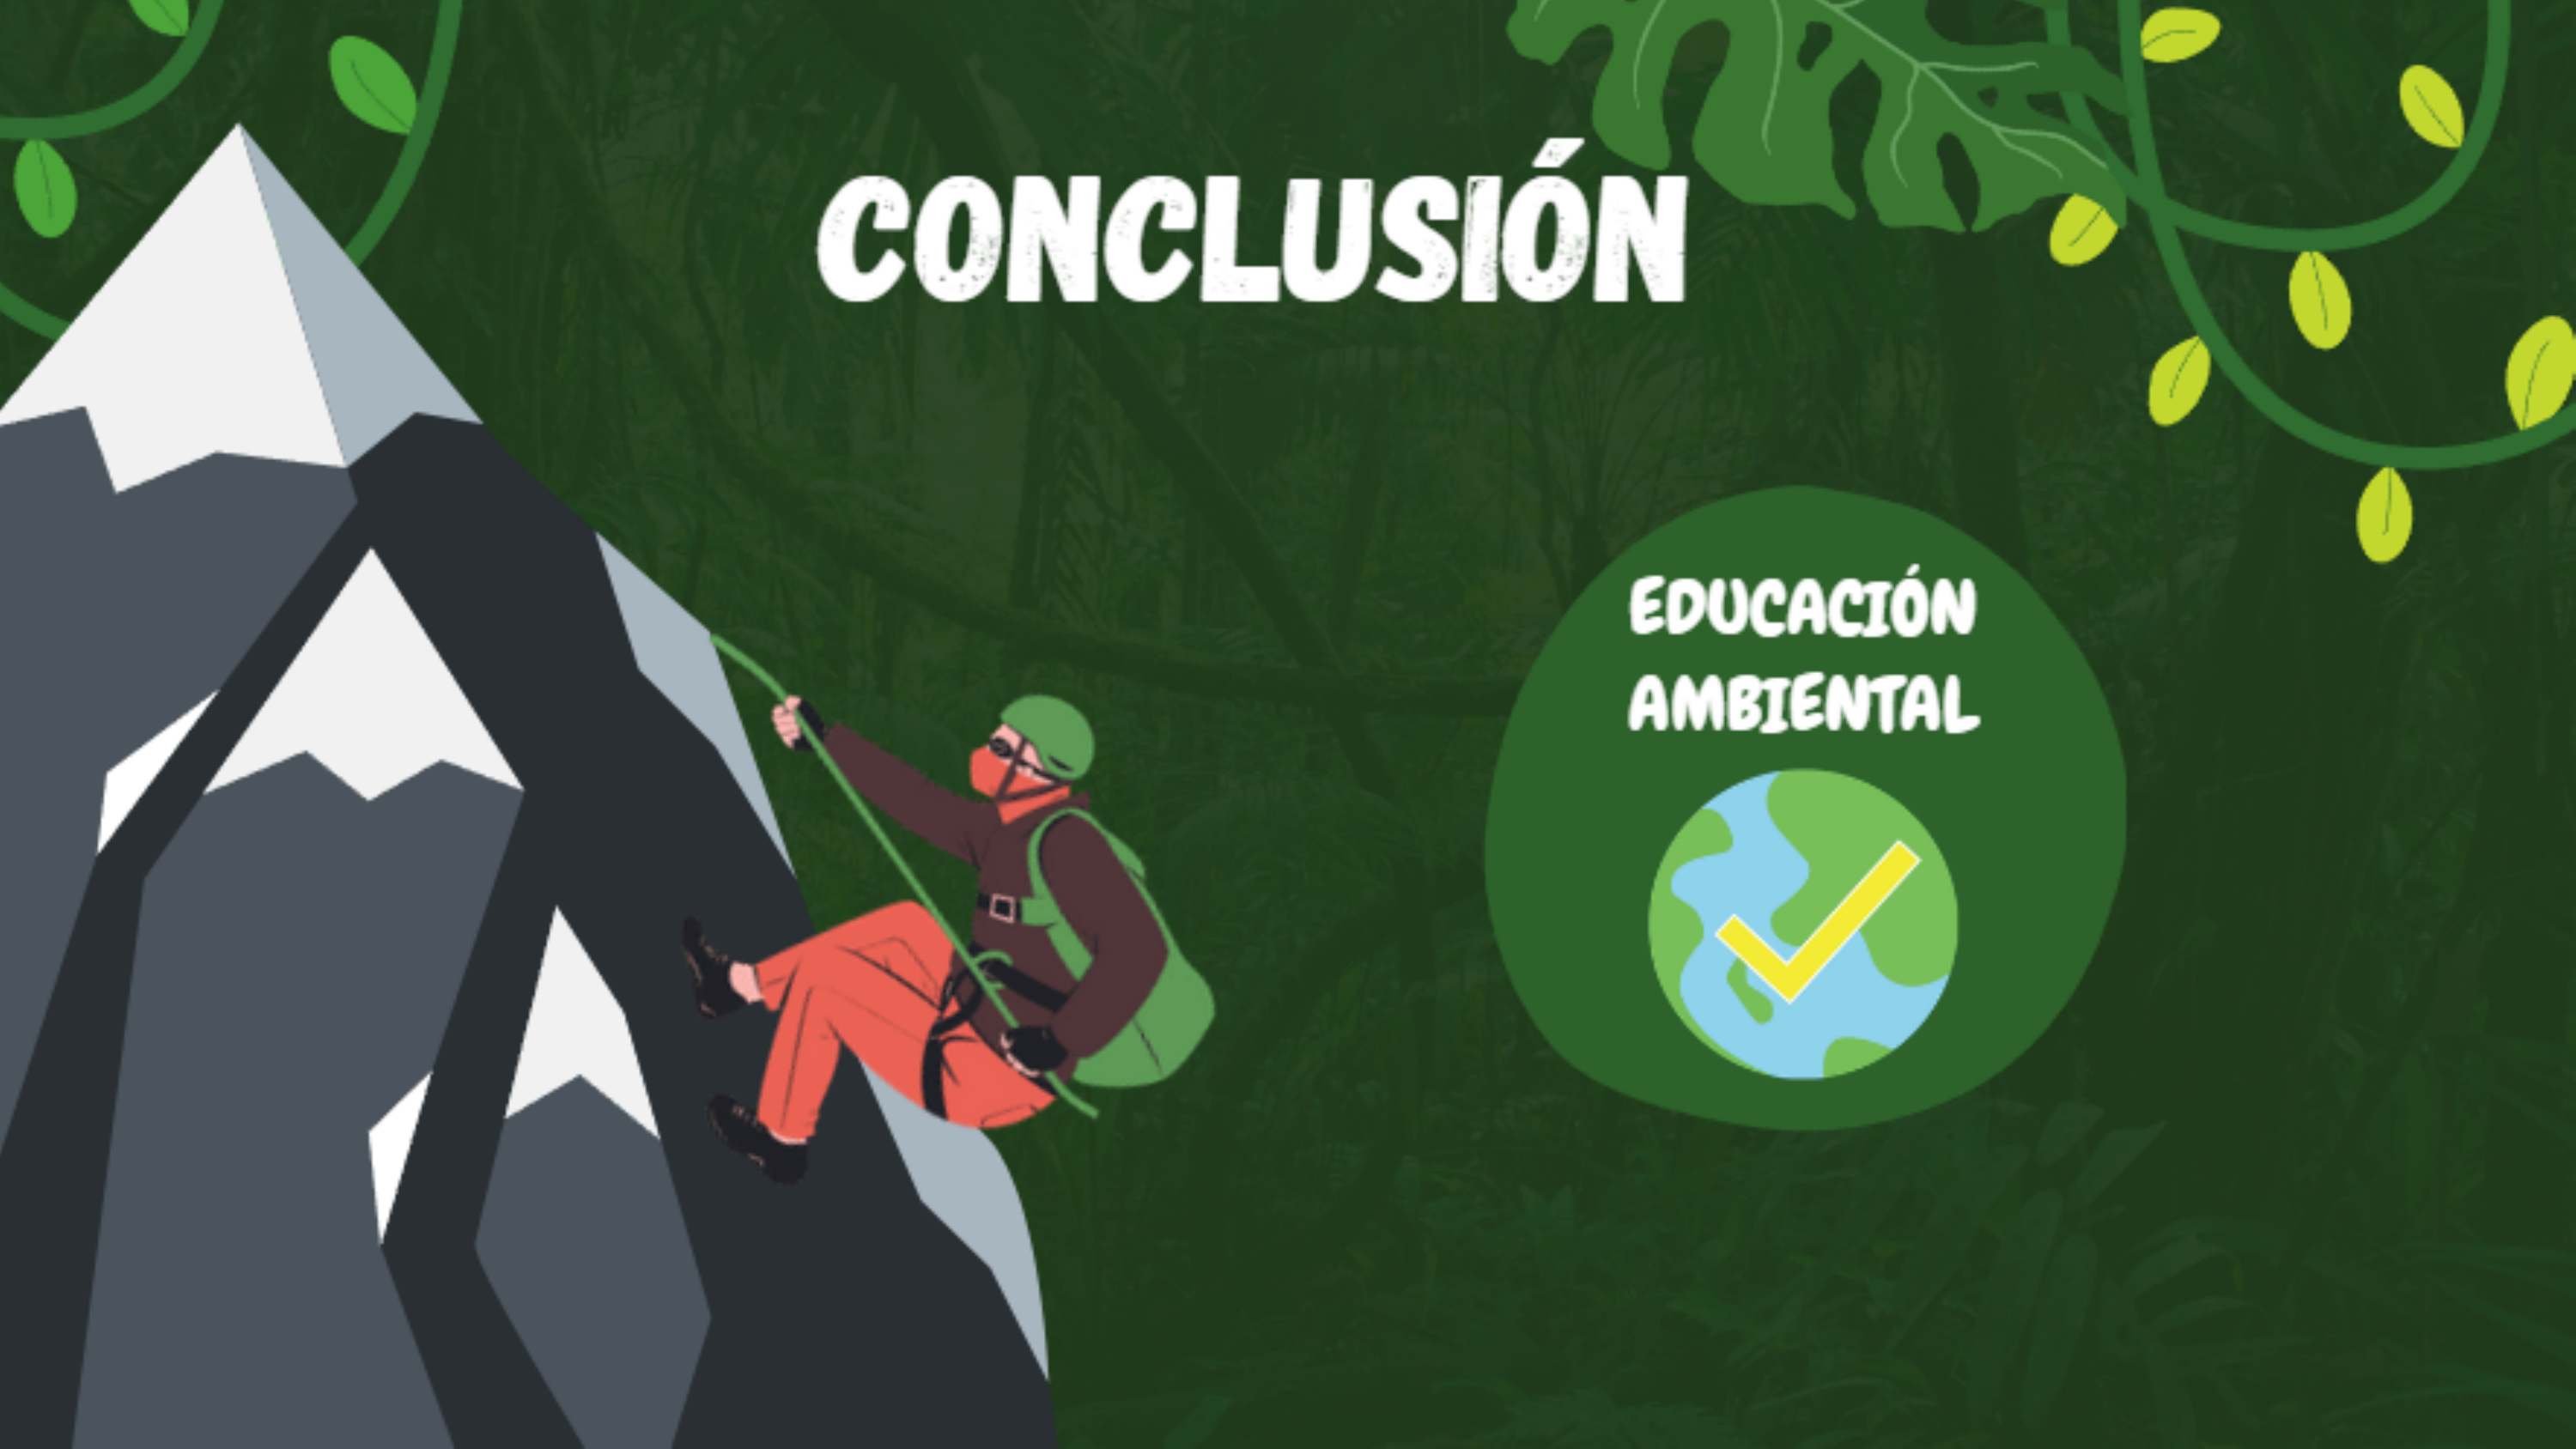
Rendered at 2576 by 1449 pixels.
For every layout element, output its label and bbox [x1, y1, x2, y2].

text_box [0, 0, 2576, 1449]
